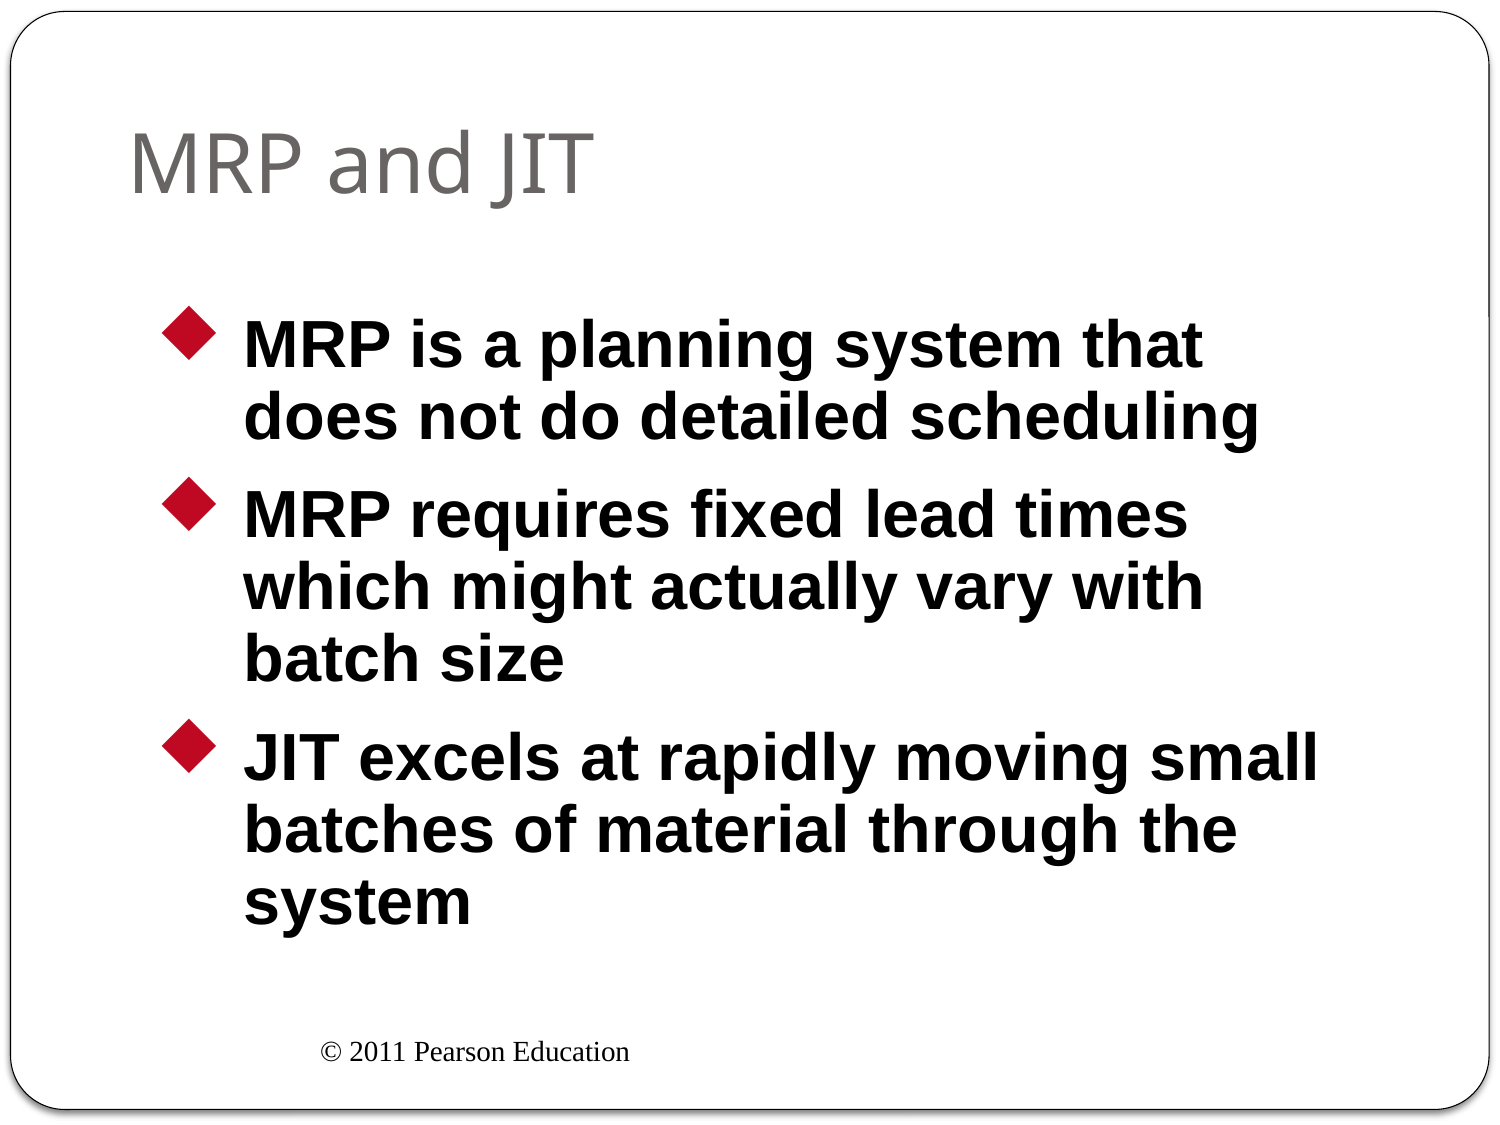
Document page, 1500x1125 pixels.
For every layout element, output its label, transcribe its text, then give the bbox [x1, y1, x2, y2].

footer © 2011 Pearson Education [150, 1012, 800, 1088]
text_box MRP is a planning system that does not do detailed scheduling MRP requires fixed lead times which might actually vary with batch size JIT excels at rapidly moving small batches of material through the system [141, 302, 1359, 946]
title MRP and JIT [112, 71, 1388, 226]
